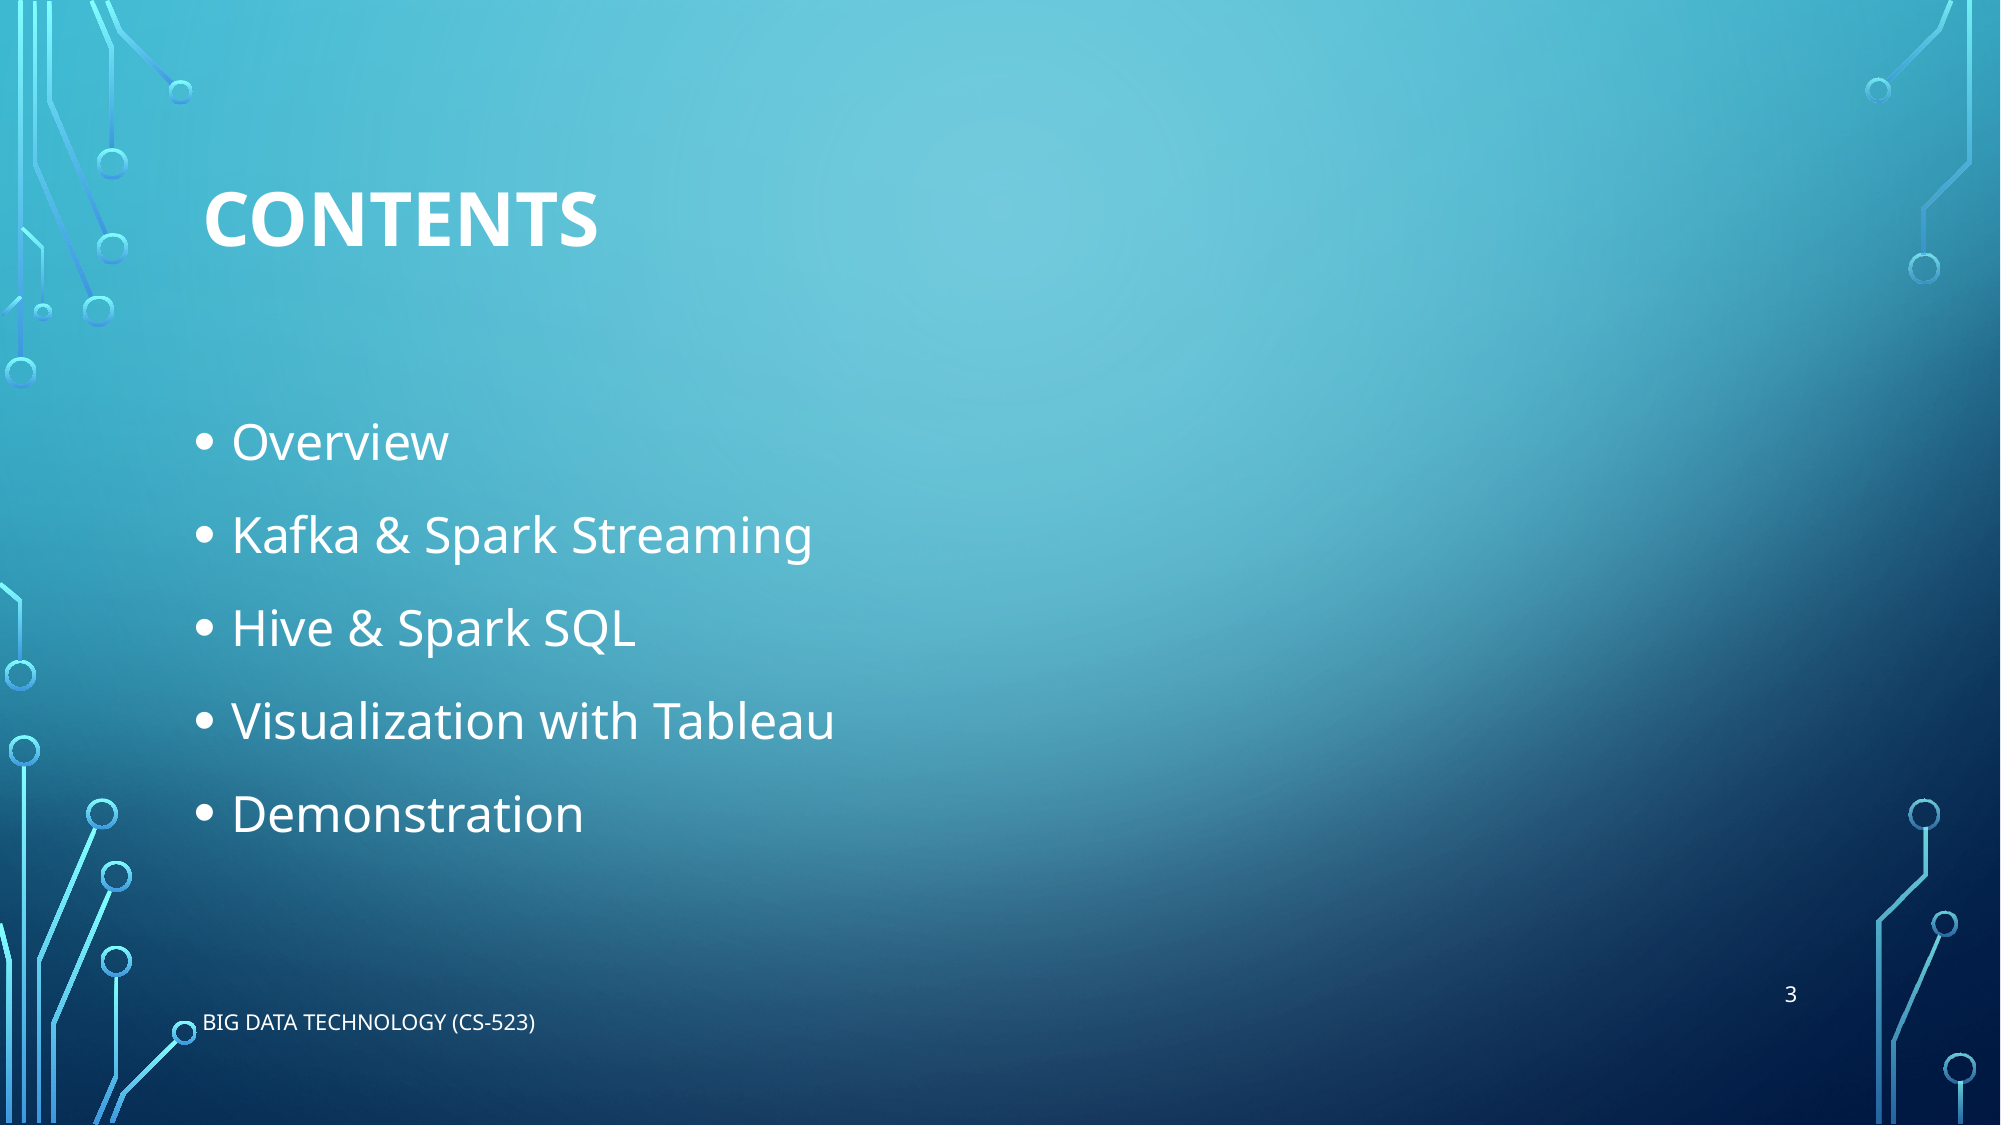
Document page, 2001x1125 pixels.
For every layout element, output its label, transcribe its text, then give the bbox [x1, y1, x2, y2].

title Contents [187, 101, 1813, 344]
text_box Big data technology (cs-523) [187, 991, 1211, 1052]
list Overview Kafka & Spark Streaming Hive & Spark SQL Visualization with Tableau Demonstration [178, 391, 1804, 979]
slide_number 3 [1685, 965, 1813, 1025]
